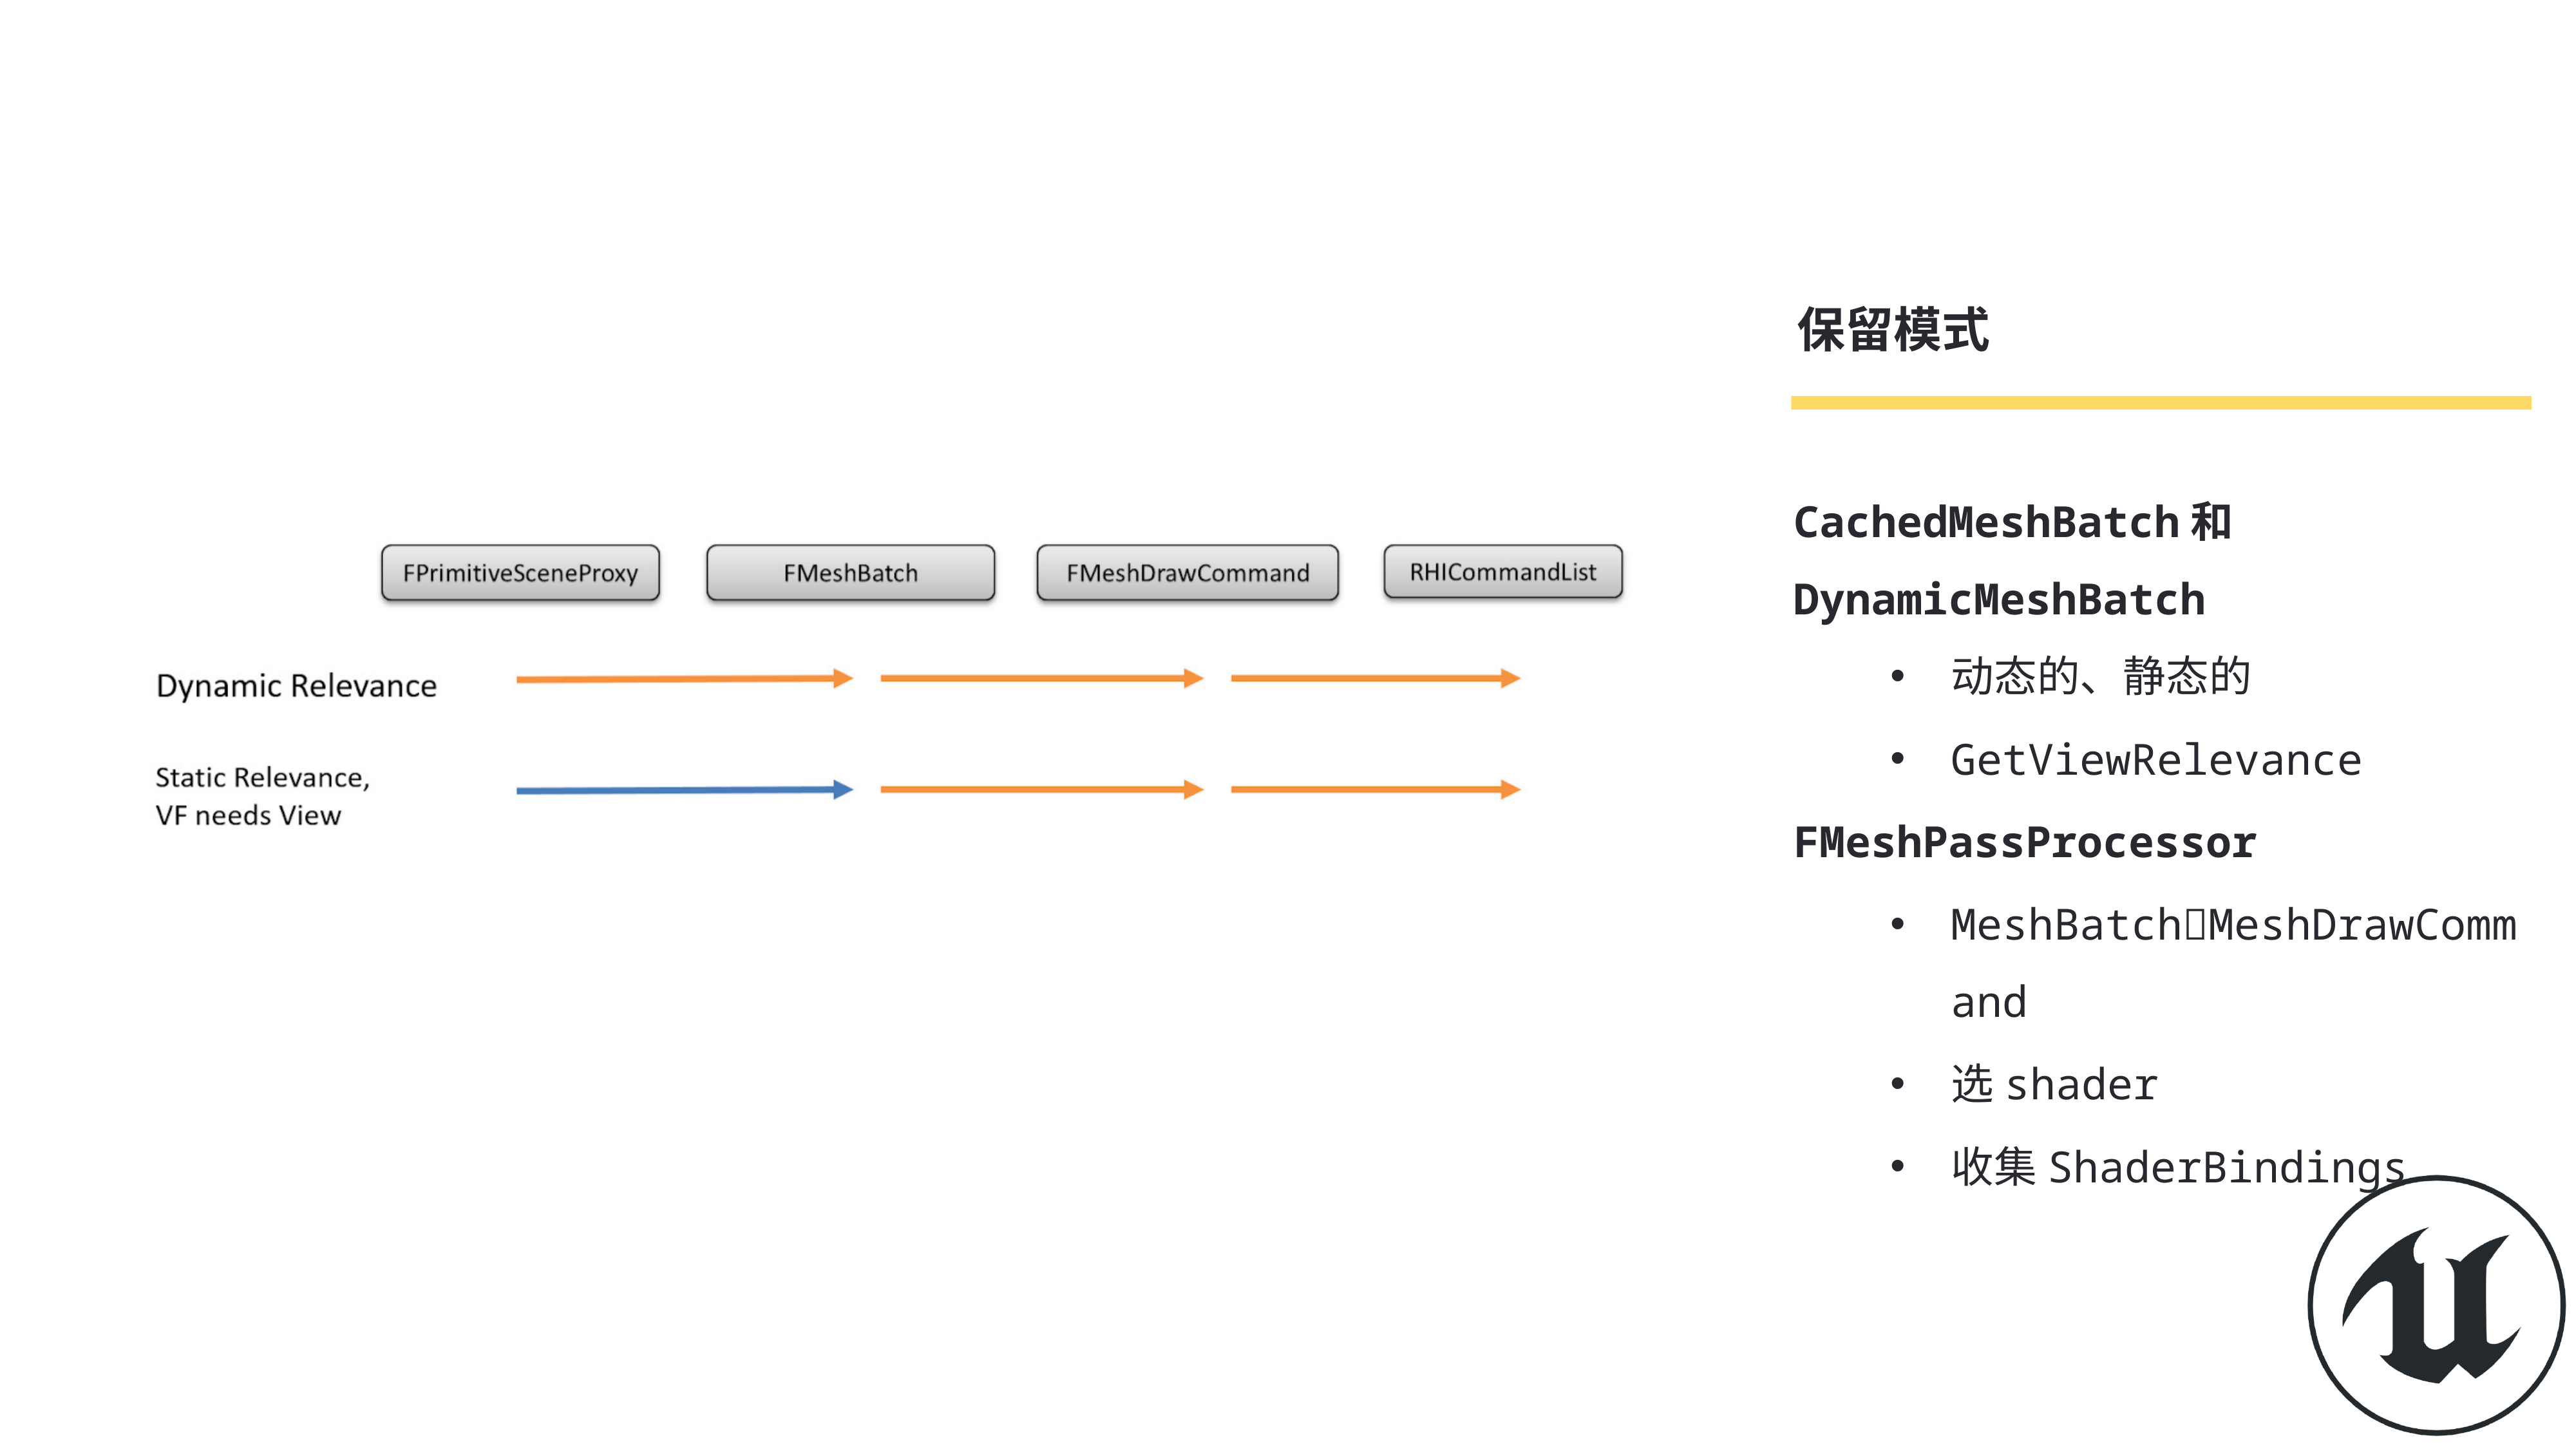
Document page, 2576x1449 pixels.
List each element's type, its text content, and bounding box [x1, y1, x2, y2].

picture [62, 504, 1674, 869]
picture [2298, 1165, 2576, 1449]
text_box CachedMeshBatch和DynamicMeshBatch 动态的、静态的 GetViewRelevance FMeshPassProcessor MeshBatchMeshDrawCommand 选shader 收集ShaderBindings [1788, 463, 2535, 1362]
text_box [1791, 395, 2532, 410]
text_box 保留模式 [1791, 294, 2537, 363]
